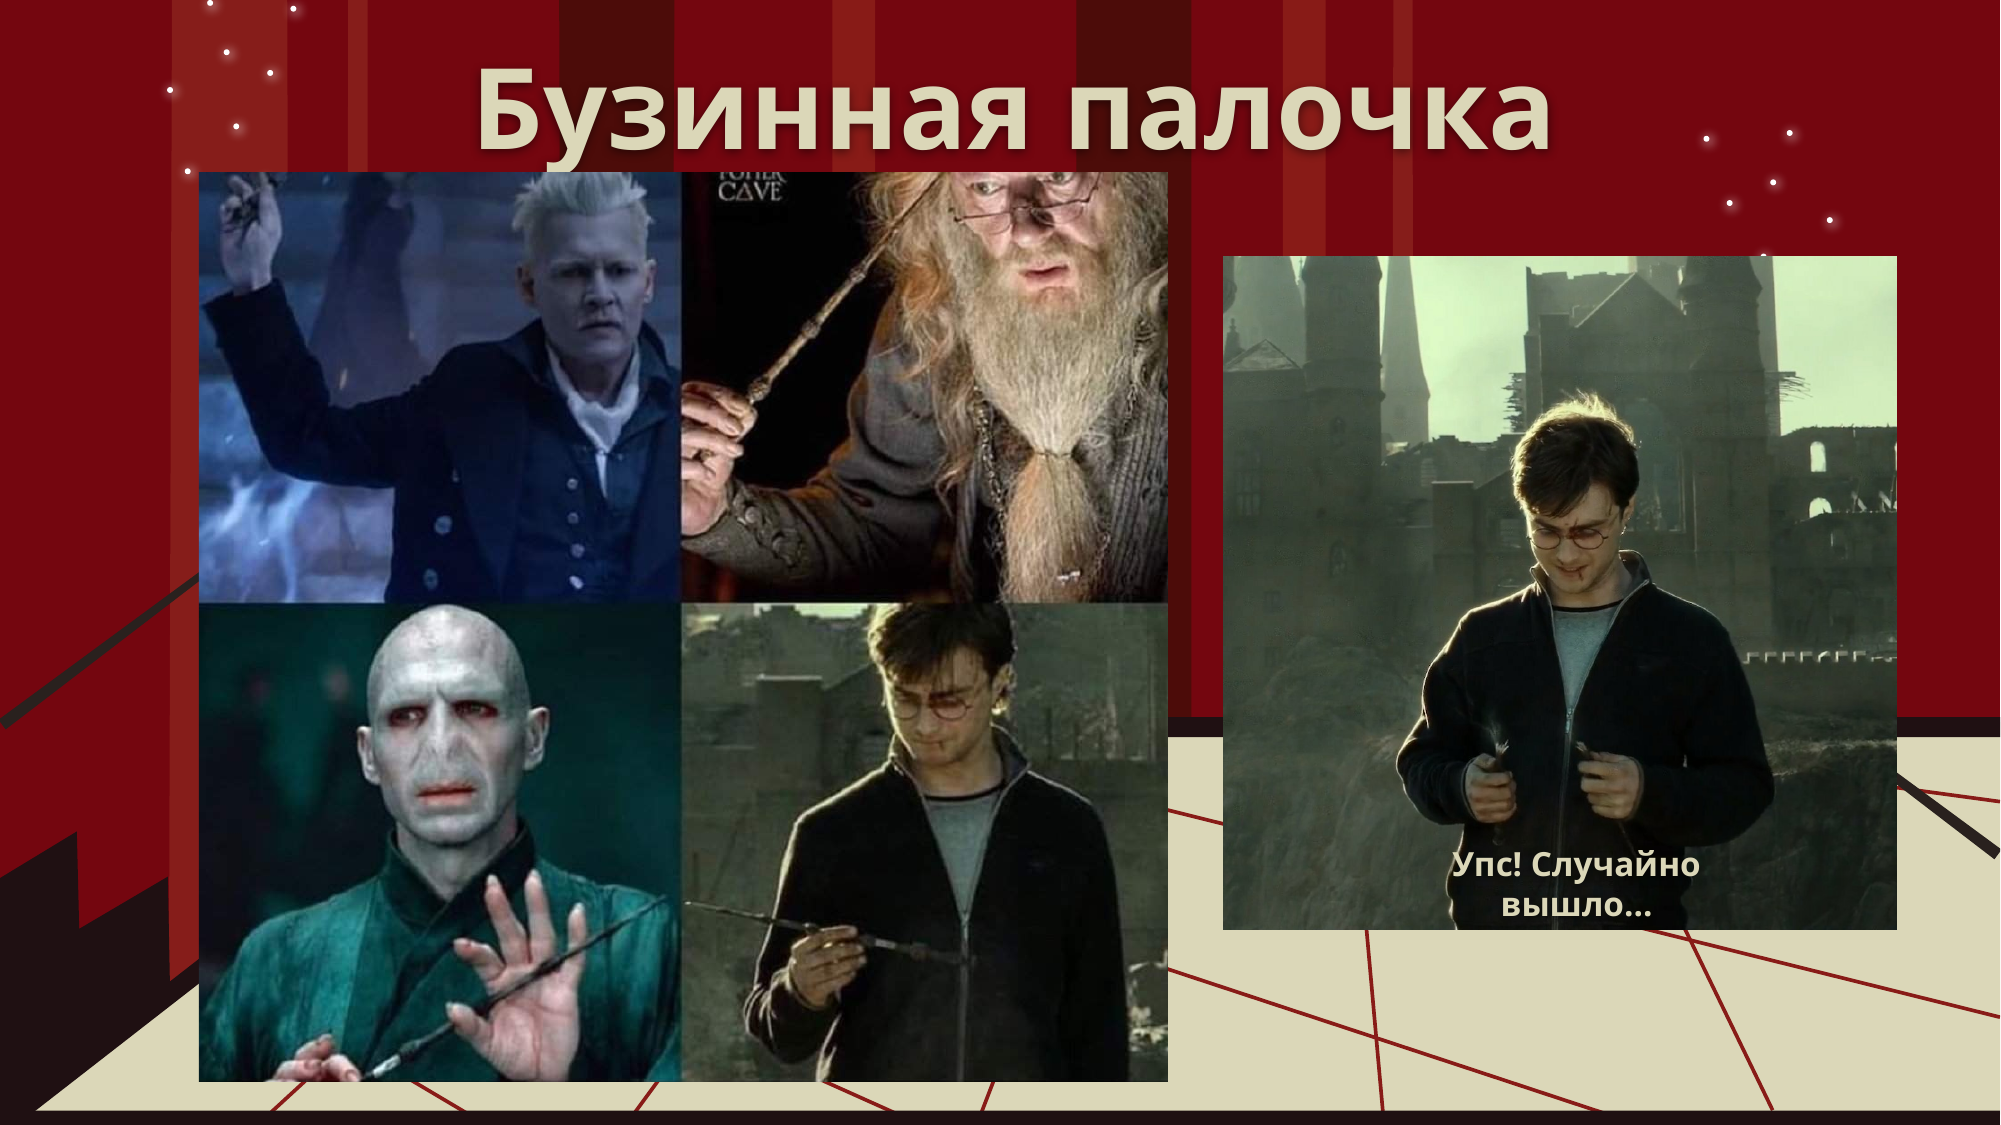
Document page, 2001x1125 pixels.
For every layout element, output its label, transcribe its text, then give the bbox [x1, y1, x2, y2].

picture [1223, 255, 1898, 930]
text_box Упс! Случайно вышло… [1365, 939, 1788, 952]
picture [198, 172, 1169, 1082]
title Бузинная палочка [368, 43, 1661, 166]
